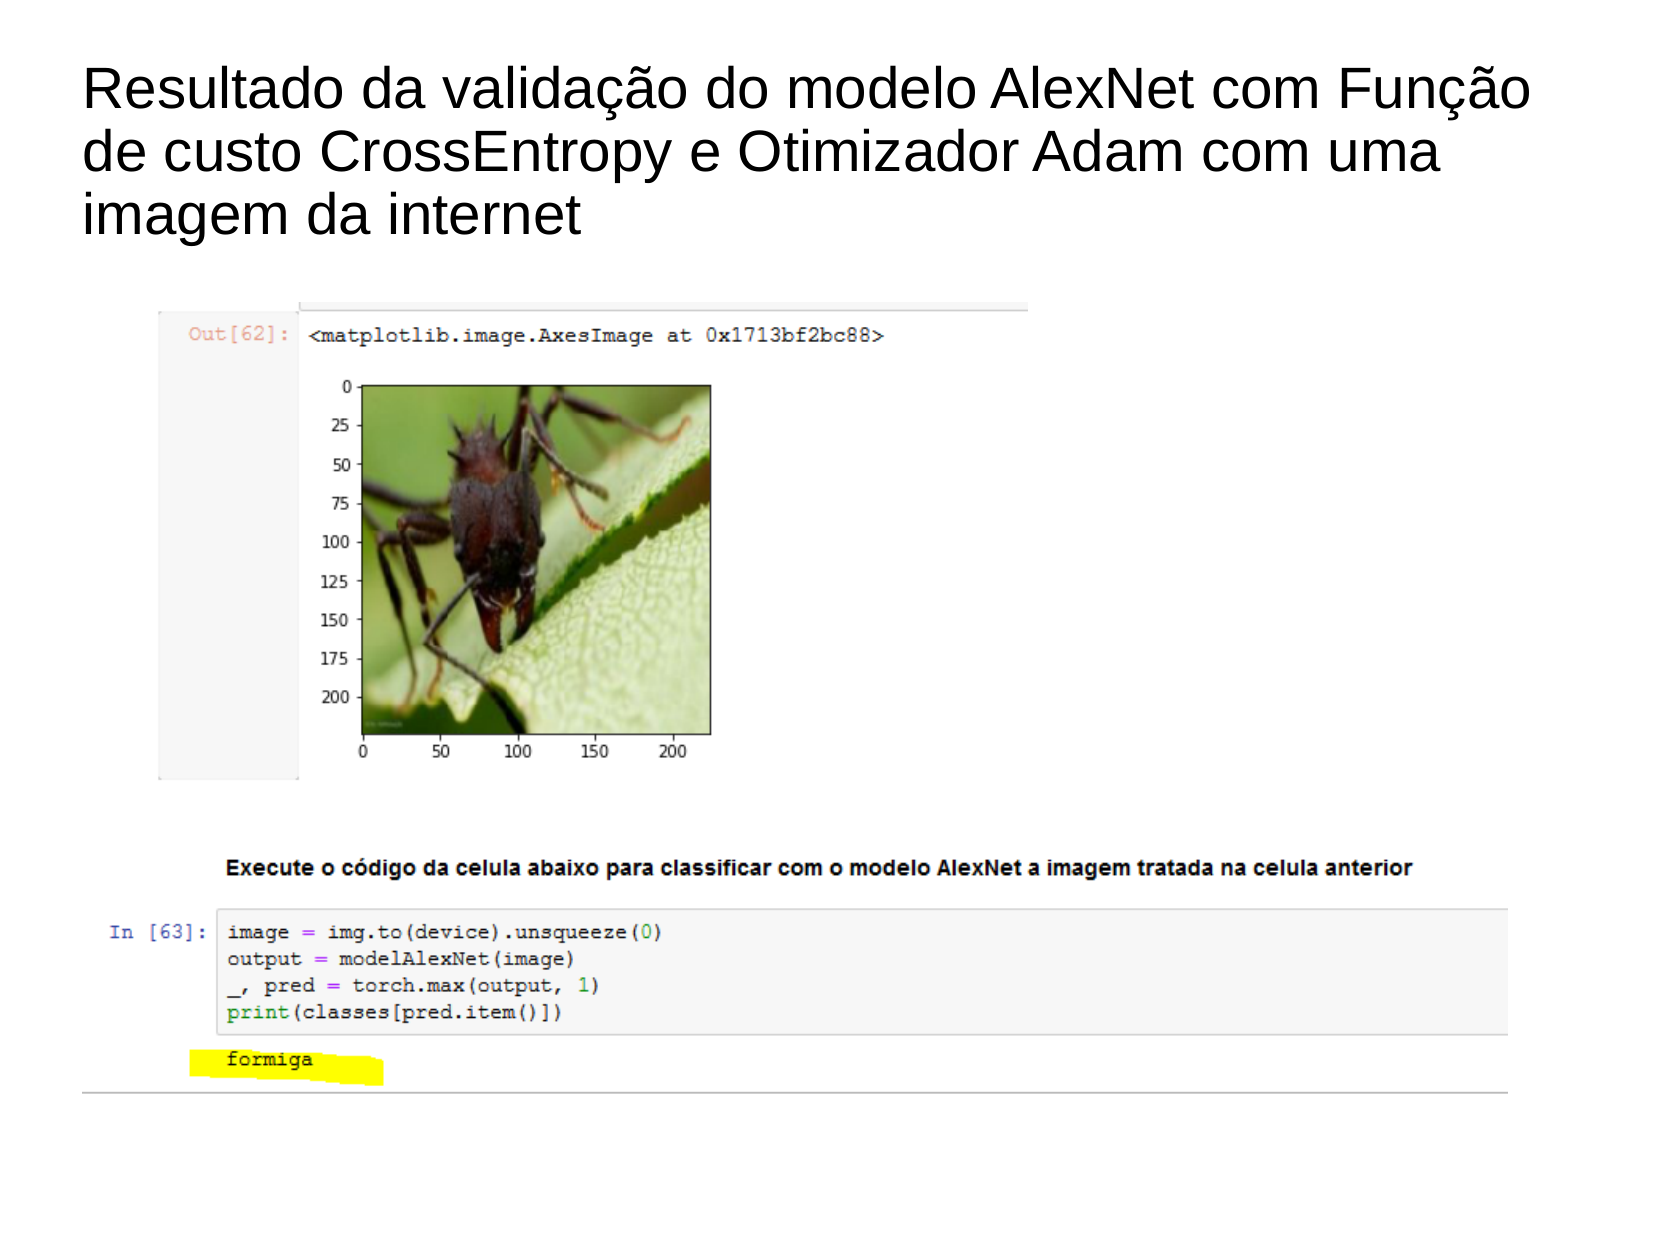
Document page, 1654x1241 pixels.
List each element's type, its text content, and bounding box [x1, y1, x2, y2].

picture [82, 827, 1508, 1108]
title Resultado da validação do modelo AlexNet com Função de custo CrossEntropy e Otimizador Adam com uma imagem da internet [82, 49, 1571, 257]
picture [132, 302, 1028, 786]
